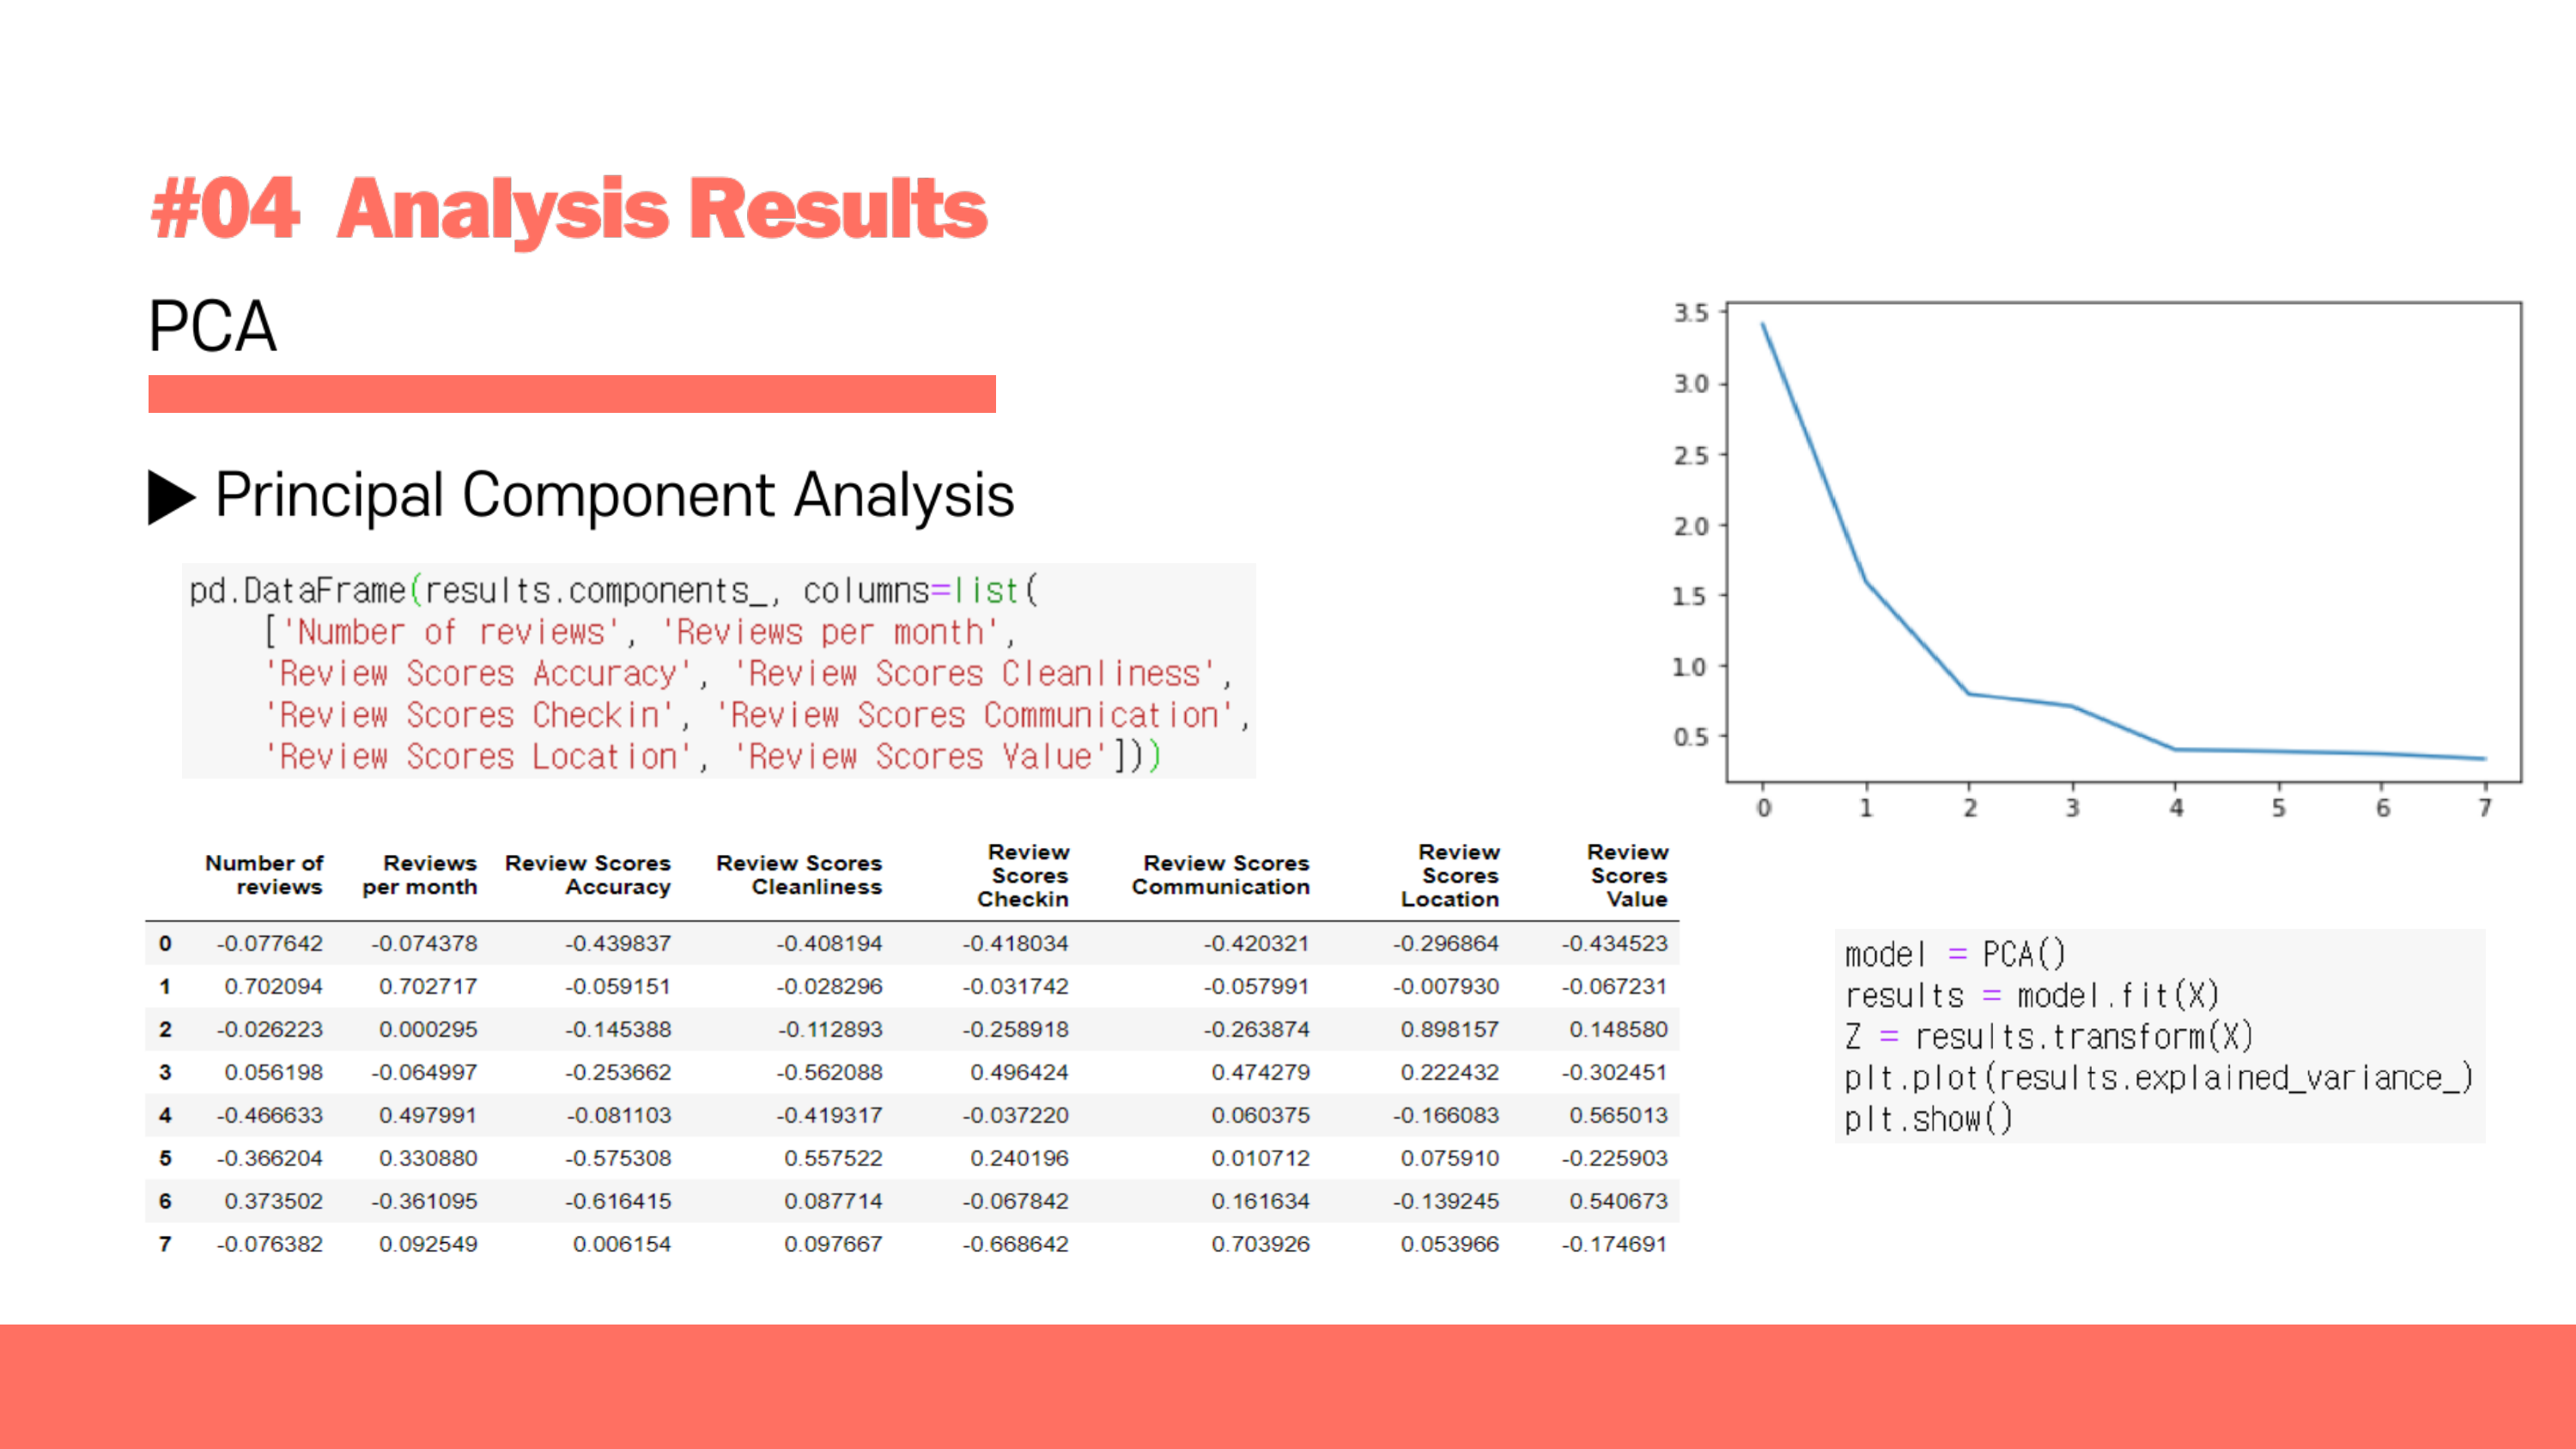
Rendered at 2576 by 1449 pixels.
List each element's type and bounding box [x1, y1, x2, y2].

text_box [148, 375, 996, 413]
text_box [139, 820, 1686, 1272]
picture [94, 444, 1048, 557]
text_box [0, 1325, 2576, 1449]
text_box [182, 563, 1256, 779]
text_box [1631, 292, 2537, 834]
text_box [1835, 929, 2487, 1144]
picture [137, 130, 1030, 386]
